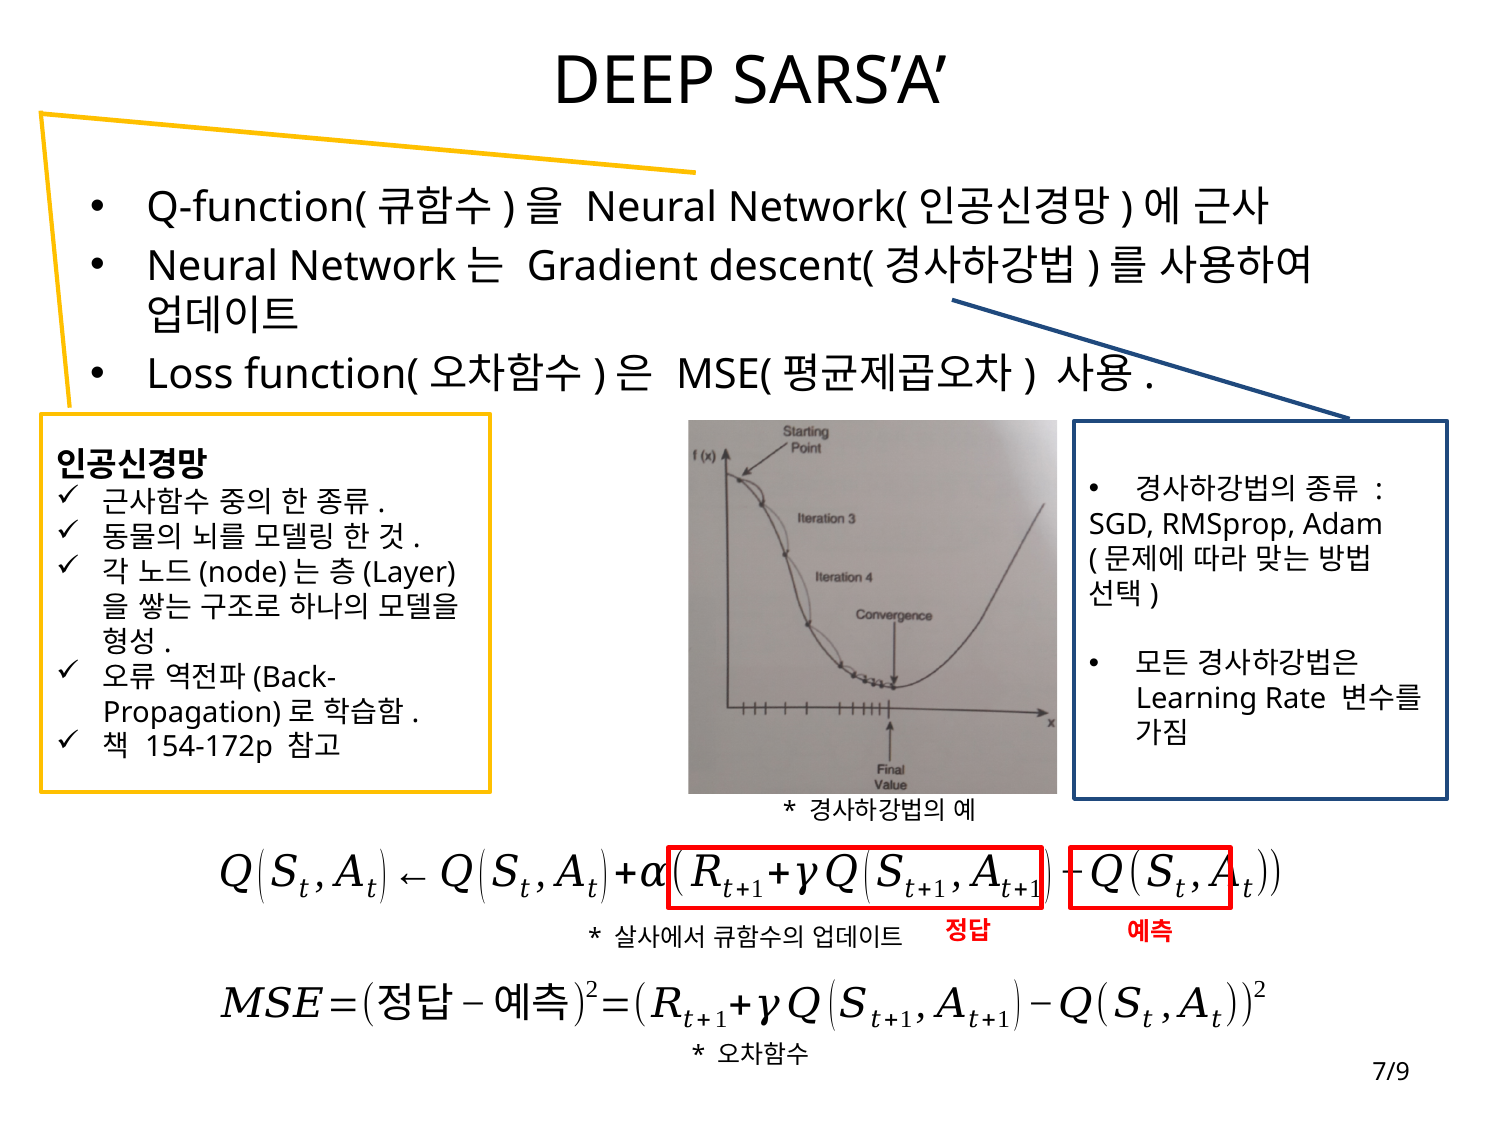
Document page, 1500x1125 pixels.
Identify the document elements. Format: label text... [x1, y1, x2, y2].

title DEEP SARS’A’ [75, 19, 1425, 135]
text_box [40, 113, 696, 793]
text_box 정답 [930, 906, 1007, 952]
text_box 경사하강법의 종류 : SGD, RMSprop, Adam (문제에 따라 맞는 방법 선택) 모든 경사하강법은 Learning Rate 변수를 가짐 [951, 297, 1449, 801]
slide_number 7/9 [1074, 1042, 1425, 1103]
text_box * 오차함수 [676, 1031, 825, 1076]
text_box [1068, 845, 1232, 910]
picture [688, 420, 1060, 794]
list Q-function(큐함수)을 Neural Network(인공신경망)에 근사 Neural Network는 Gradient descent(경사하강법)를 사용하여 업데이트 Loss function(오차함수)은 MSE(평균제곱오차) 사용. [75, 172, 1425, 1005]
text_box * 경사하강법의 예 [768, 799, 993, 832]
text_box [666, 845, 1043, 910]
text_box 예측 [1112, 908, 1189, 953]
text_box * 살사에서 큐함수의 업데이트 [573, 913, 920, 959]
